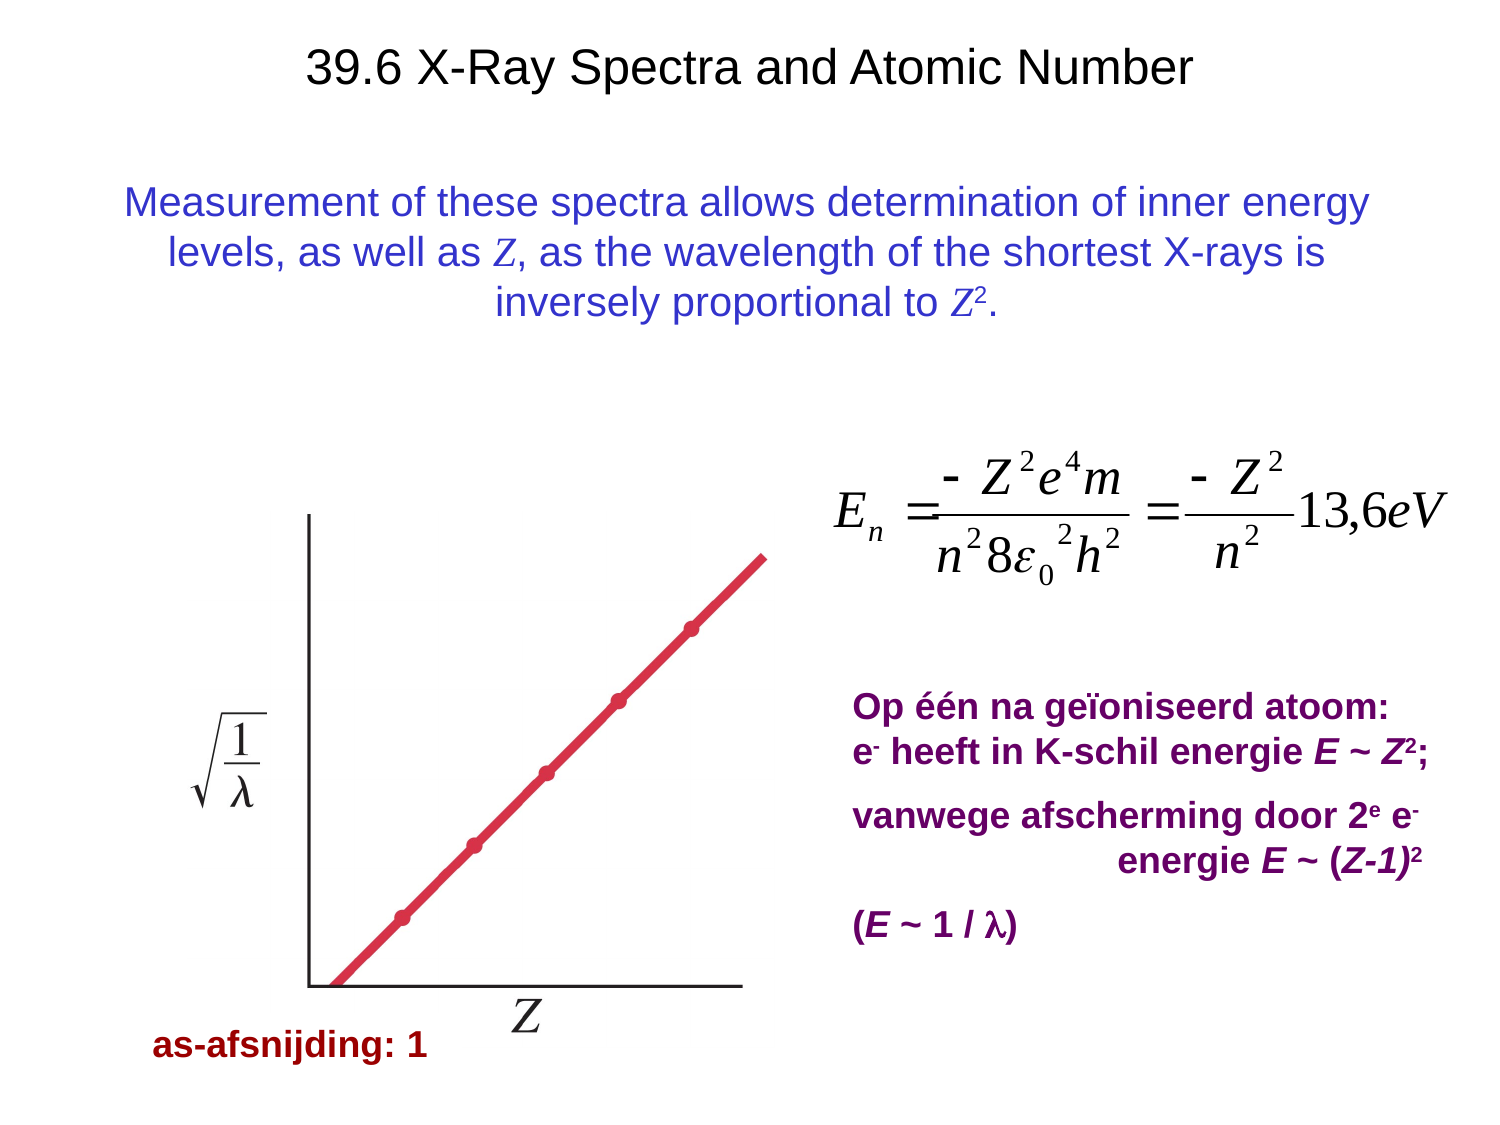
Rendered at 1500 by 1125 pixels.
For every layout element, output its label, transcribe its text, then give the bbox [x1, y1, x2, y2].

text_box Op één na geïoniseerd atoom: e- heeft in K-schil energie E ~ Z2; vanwege afscherming door 2e e- energie E ~ (Z-1)2 (E ~ 1 / l) [837, 674, 1450, 953]
text_box as-afsnijding: 1 [137, 1012, 463, 1073]
title 39.6 X-Ray Spectra and Atomic Number [0, 0, 1500, 131]
picture [187, 511, 775, 1049]
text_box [824, 435, 1463, 599]
text_box Measurement of these spectra allows determination of inner energy levels, as well as Z, as the wavelength of the shortest X-rays is inversely proportional to Z2. [81, 167, 1413, 333]
